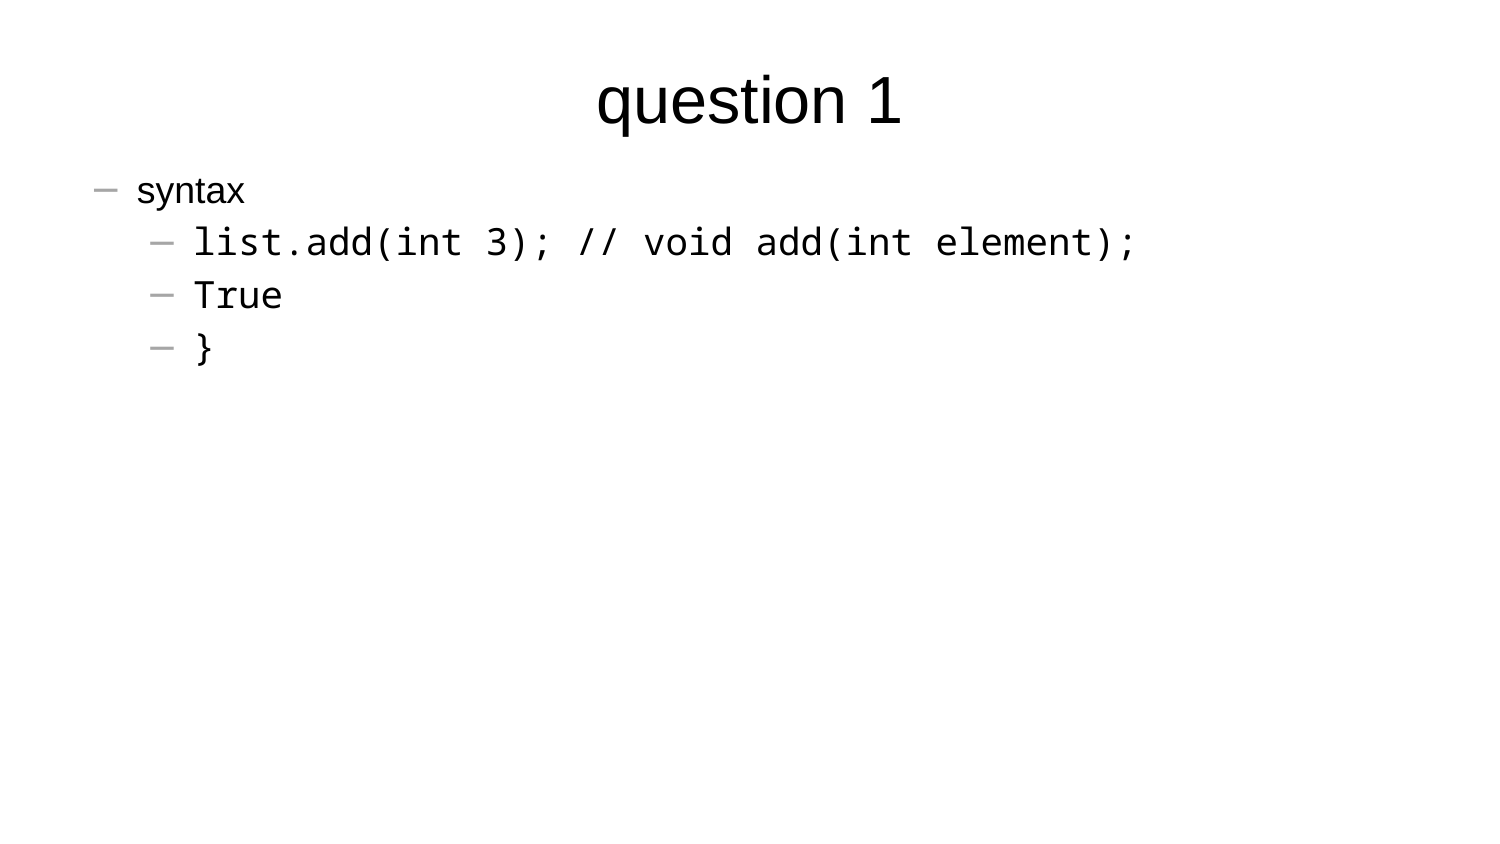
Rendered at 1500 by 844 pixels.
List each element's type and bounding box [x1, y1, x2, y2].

list [75, 158, 1425, 828]
title [75, 41, 1425, 152]
